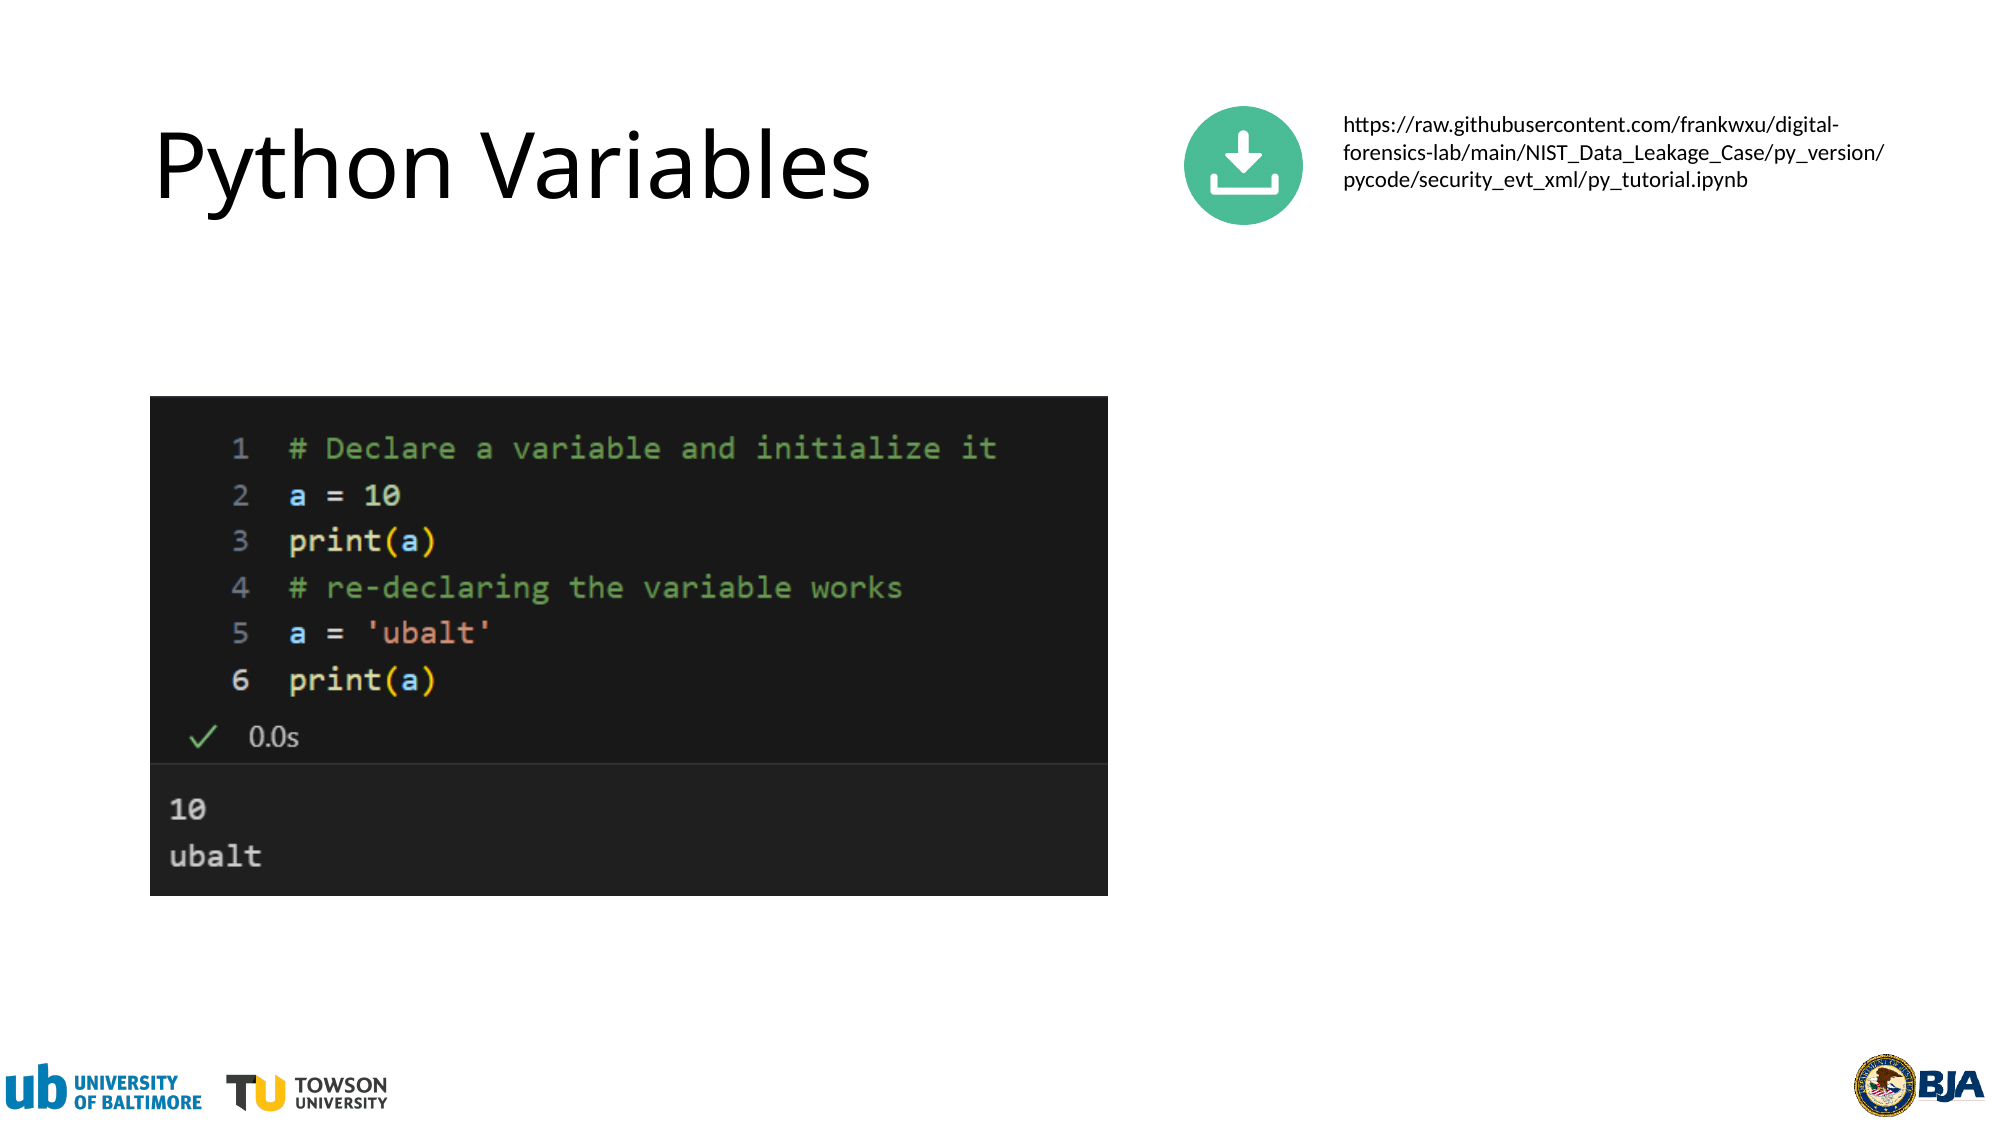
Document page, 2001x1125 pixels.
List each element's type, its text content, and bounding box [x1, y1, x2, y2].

picture [1854, 1054, 1986, 1117]
title Python Variables [137, 59, 1863, 278]
picture [0, 1031, 407, 1125]
text_box https://raw.githubusercontent.com/frankwxu/digital-forensics-lab/main/NIST_Data_Leakage_Case/py_version/pycode/security_evt_xml/py_tutorial.ipynb [1328, 102, 1913, 200]
picture [1184, 106, 1304, 225]
picture [150, 396, 1108, 896]
